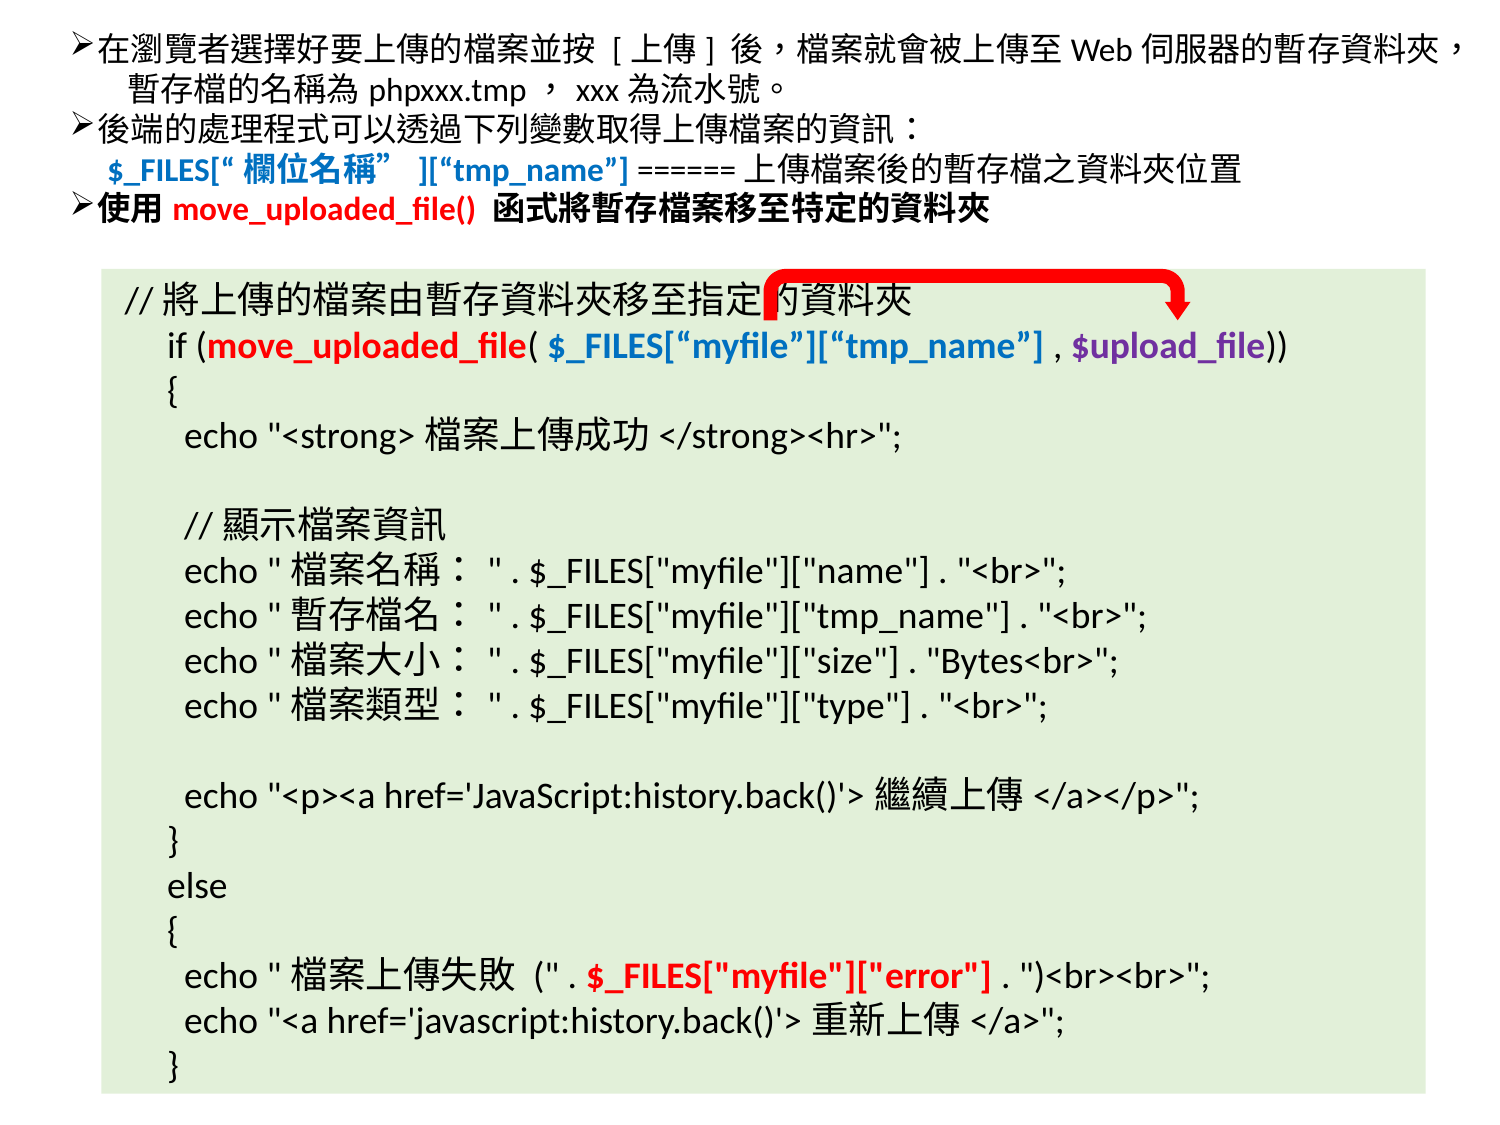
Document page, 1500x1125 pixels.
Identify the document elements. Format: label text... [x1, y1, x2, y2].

text_box [762, 267, 1193, 323]
text_box //將上傳的檔案由暫存資料夾移至指定的資料夾 if (move_uploaded_file( $_FILES[“myfile”][“tmp_name”] , $upload_file)) { echo "<strong>檔案上傳成功</strong><hr>"; //顯示檔案資訊 echo "檔案名稱：" . $_FILES["myfile"]["name"] . "<br>"; echo "暫存檔名：" . $_FILES["myfile"]["tmp_name"] . "<br>"; echo "檔案大小：" . $_FILES["myfile"]["size"] . "Bytes<br>"; echo "檔案類型：" . $_FILES["myfile"]["type"] . "<br>"; echo "<p><a href='JavaScript:history.back()'>繼續上傳</a></p>"; } else { echo "檔案上傳失敗 (" . $_FILES["myfile"]["error"] . ")<br><br>"; echo "<a href='javascript:history.back()'>重新上傳</a>"; } [101, 268, 1426, 1094]
text_box 在瀏覽者選擇好要上傳的檔案並按 [上傳] 後，檔案就會被上傳至Web伺服器的暫存資料夾， 暫存檔的名稱為phpxxx.tmp，xxx為流水號。 後端的處理程式可以透過下列變數取得上傳檔案的資訊： $_FILES[“欄位名稱”][“tmp_name”] ======上傳檔案後的暫存檔之資料夾位置 使用move_uploaded_file() 函式將暫存檔案移至特定的資料夾 [54, 20, 1473, 235]
